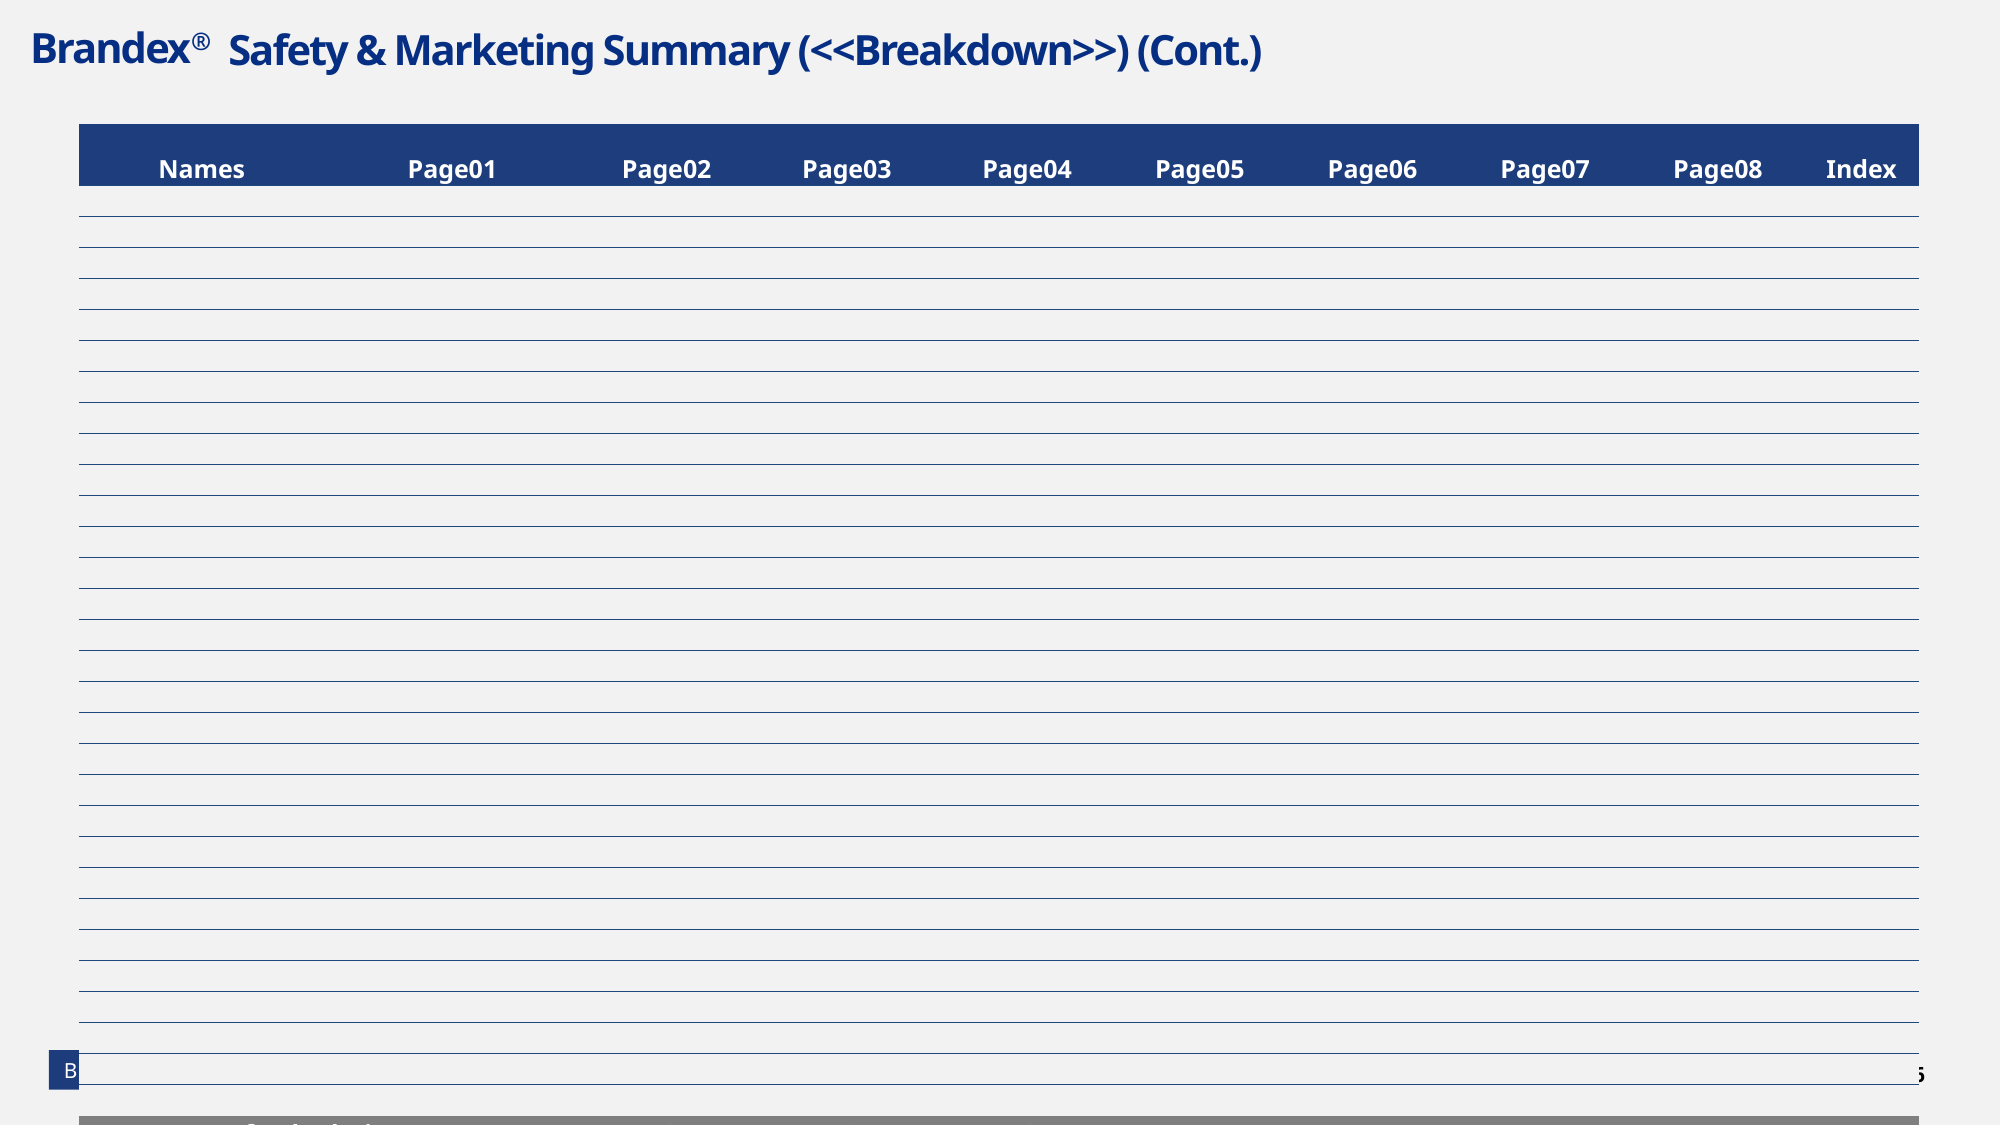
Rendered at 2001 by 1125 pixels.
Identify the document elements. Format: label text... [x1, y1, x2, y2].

table_cell [1286, 713, 1459, 743]
table_cell [1632, 1085, 1804, 1116]
table_cell [1113, 248, 1286, 278]
table_cell [1459, 1085, 1632, 1116]
table_cell [1804, 806, 1919, 836]
table_cell [1804, 868, 1919, 898]
table_header Page02 [580, 124, 753, 185]
table_cell [1459, 961, 1632, 991]
table_cell [580, 930, 753, 960]
table_cell [325, 372, 580, 402]
table_cell [941, 434, 1113, 464]
table_cell [79, 372, 325, 402]
table_cell [580, 186, 753, 216]
table_cell [1113, 868, 1286, 898]
table_cell [79, 744, 325, 774]
table_cell [753, 217, 941, 247]
table_cell [580, 589, 753, 619]
table_cell [1459, 868, 1632, 898]
table_cell [941, 248, 1113, 278]
table_cell [79, 682, 325, 712]
table_cell [580, 1085, 753, 1116]
table_cell 4.04 [580, 1116, 753, 1125]
table_header Index [1804, 124, 1919, 185]
table_cell [1632, 279, 1804, 309]
table_cell [1113, 1023, 1286, 1053]
table_cell [79, 930, 325, 960]
table_cell [79, 868, 325, 898]
table_cell [580, 713, 753, 743]
table_cell [1113, 899, 1286, 929]
table_cell [325, 713, 580, 743]
table_cell [325, 465, 580, 495]
table_cell [1459, 899, 1632, 929]
table_header Page06 [1286, 124, 1459, 185]
table_cell [1632, 1023, 1804, 1053]
table_cell [580, 558, 753, 588]
table_cell [753, 248, 941, 278]
table_cell [753, 558, 941, 588]
table_cell [325, 806, 580, 836]
table_cell [1459, 651, 1632, 681]
table_cell [1113, 279, 1286, 309]
table_cell [941, 620, 1113, 650]
table_cell [580, 806, 753, 836]
table_cell [1804, 279, 1919, 309]
table_cell [1459, 620, 1632, 650]
table_cell [1286, 992, 1459, 1022]
table_cell [1113, 434, 1286, 464]
table_cell [1632, 1054, 1804, 1084]
table_cell [1804, 1023, 1919, 1053]
table_cell [1632, 248, 1804, 278]
table_cell [753, 992, 941, 1022]
table_cell [1113, 651, 1286, 681]
table_cell [325, 620, 580, 650]
table_cell BI Refreshed Hist. Mean [79, 1116, 580, 1125]
table_cell [1632, 992, 1804, 1022]
table_cell [753, 930, 941, 960]
table_cell [79, 775, 325, 805]
table_cell [1804, 434, 1919, 464]
table_cell [1804, 775, 1919, 805]
table_cell [941, 682, 1113, 712]
table_cell [1804, 651, 1919, 681]
table_cell [325, 837, 580, 867]
table_cell [325, 434, 580, 464]
table_cell [1804, 248, 1919, 278]
table_cell [941, 930, 1113, 960]
table_cell [79, 465, 325, 495]
table_cell [941, 1085, 1113, 1116]
table_cell [1804, 589, 1919, 619]
table_cell [580, 372, 753, 402]
table_cell [753, 868, 941, 898]
table_cell [325, 186, 580, 216]
table_cell [753, 465, 941, 495]
table_cell [1286, 217, 1459, 247]
table_cell [941, 558, 1113, 588]
table_cell [1632, 589, 1804, 619]
table_cell [753, 806, 941, 836]
table_cell [1113, 775, 1286, 805]
table_cell [580, 651, 753, 681]
table_cell [1632, 620, 1804, 650]
table_cell [325, 992, 580, 1022]
table_cell [1113, 713, 1286, 743]
table_cell [1286, 434, 1459, 464]
table_cell [941, 713, 1113, 743]
table_cell [580, 868, 753, 898]
table_cell [1286, 868, 1459, 898]
table_cell [325, 775, 580, 805]
table_cell [1113, 496, 1286, 526]
table_cell [1632, 341, 1804, 371]
table_cell [580, 217, 753, 247]
table_cell [1113, 961, 1286, 991]
table_cell [941, 465, 1113, 495]
table_cell [1459, 465, 1632, 495]
table_cell [325, 961, 580, 991]
table_cell [1286, 1085, 1459, 1116]
table_cell [1804, 1054, 1919, 1084]
table_cell [941, 899, 1113, 929]
table_cell [1632, 186, 1804, 216]
table_cell [580, 775, 753, 805]
text_box [48, 106, 531, 307]
table_cell [79, 589, 325, 619]
table_cell [1804, 682, 1919, 712]
table_cell [1286, 899, 1459, 929]
table_cell [1632, 310, 1804, 340]
table_cell [753, 682, 941, 712]
table_cell [1804, 620, 1919, 650]
table_cell [79, 992, 325, 1022]
table_cell [1459, 248, 1632, 278]
table_cell [941, 744, 1113, 774]
table_cell [1286, 186, 1459, 216]
table_cell [753, 1085, 941, 1116]
table_cell [79, 527, 325, 557]
table_cell [941, 1054, 1113, 1084]
table_cell [79, 186, 325, 216]
table_cell [580, 496, 753, 526]
table_cell [941, 403, 1113, 433]
table_cell [580, 1023, 753, 1053]
table_cell [941, 186, 1113, 216]
table_cell [580, 744, 753, 774]
table_cell [1286, 961, 1459, 991]
table_cell [1632, 558, 1804, 588]
table_cell [753, 899, 941, 929]
table_cell [79, 434, 325, 464]
table_cell [1804, 217, 1919, 247]
table_cell [1804, 496, 1919, 526]
table_cell [79, 1023, 325, 1053]
table_cell [1113, 806, 1286, 836]
table_cell [1286, 341, 1459, 371]
table_cell [1286, 372, 1459, 402]
table_cell [1632, 775, 1804, 805]
table_cell [1113, 186, 1286, 216]
table_cell [79, 310, 325, 340]
table_cell [1286, 806, 1459, 836]
table_cell [753, 1054, 941, 1084]
table_cell [941, 775, 1113, 805]
table_cell [580, 837, 753, 867]
table_cell [1804, 465, 1919, 495]
table_cell [1804, 992, 1919, 1022]
table_cell [1286, 930, 1459, 960]
table_cell [325, 1085, 580, 1116]
table_cell [1286, 1054, 1459, 1084]
table_cell [325, 868, 580, 898]
table_cell [79, 1054, 325, 1084]
table_cell [1286, 1023, 1459, 1053]
table_cell [325, 403, 580, 433]
title Brandex® [30, 0, 229, 73]
table_cell [753, 589, 941, 619]
table_cell [1286, 310, 1459, 340]
table_cell [1459, 341, 1632, 371]
table_cell [580, 465, 753, 495]
table_header Page03 [753, 124, 941, 185]
table_cell [1113, 372, 1286, 402]
table_cell [1113, 1116, 1919, 1125]
table_cell [325, 899, 580, 929]
table_cell [1286, 465, 1459, 495]
table_cell [753, 310, 941, 340]
table_cell [79, 837, 325, 867]
table_cell [79, 558, 325, 588]
table_cell [1459, 310, 1632, 340]
table_cell [941, 527, 1113, 557]
table_cell [753, 341, 941, 371]
table_cell [1632, 651, 1804, 681]
table_cell [1459, 713, 1632, 743]
table_cell [1459, 527, 1632, 557]
table_cell [79, 403, 325, 433]
table_cell [1632, 217, 1804, 247]
table_cell [753, 961, 941, 991]
table_cell [79, 248, 325, 278]
table_cell [941, 1023, 1113, 1053]
table_cell [580, 341, 753, 371]
table_cell [325, 248, 580, 278]
table_cell [1459, 558, 1632, 588]
table_cell [580, 682, 753, 712]
table_cell [1286, 558, 1459, 588]
table_cell [753, 434, 941, 464]
table_cell [1286, 403, 1459, 433]
table_cell [941, 992, 1113, 1022]
table_cell [580, 434, 753, 464]
table_cell [1459, 992, 1632, 1022]
table_cell [1286, 744, 1459, 774]
table_cell [1804, 837, 1919, 867]
table_cell [325, 744, 580, 774]
table_cell [1804, 899, 1919, 929]
table_cell [325, 496, 580, 526]
table_cell [79, 961, 325, 991]
table_cell [1113, 930, 1286, 960]
table_cell [1632, 930, 1804, 960]
table_cell [325, 341, 580, 371]
table_cell [753, 744, 941, 774]
table_cell [79, 341, 325, 371]
table_cell [1113, 1085, 1286, 1116]
table_cell [1286, 682, 1459, 712]
table_cell [79, 620, 325, 650]
table_cell [325, 930, 580, 960]
table_cell [1804, 1085, 1919, 1116]
table_cell [325, 1054, 580, 1084]
table_cell [580, 961, 753, 991]
table_cell [1804, 186, 1919, 216]
table_cell [580, 248, 753, 278]
table_cell [580, 279, 753, 309]
table_cell [753, 1023, 941, 1053]
table_cell [1459, 1054, 1632, 1084]
table_cell [1459, 744, 1632, 774]
table_cell [753, 372, 941, 402]
table_cell [1632, 868, 1804, 898]
table_cell [1804, 558, 1919, 588]
table_cell [1459, 806, 1632, 836]
table_header Page07 [1459, 124, 1632, 185]
table_cell [1804, 961, 1919, 991]
table_cell [941, 837, 1113, 867]
table_header Page05 [1113, 124, 1286, 185]
table_cell [1459, 372, 1632, 402]
table_cell [79, 651, 325, 681]
table_cell [1804, 341, 1919, 371]
table_cell 4.05 [941, 1116, 1113, 1125]
table_cell [753, 403, 941, 433]
table_cell [79, 899, 325, 929]
table_cell [941, 651, 1113, 681]
table_cell [1632, 372, 1804, 402]
table_cell [1459, 217, 1632, 247]
table_cell [1113, 310, 1286, 340]
table_cell [941, 279, 1113, 309]
table_cell [1804, 713, 1919, 743]
table_cell [1804, 372, 1919, 402]
table_cell [1804, 930, 1919, 960]
table_cell [1459, 682, 1632, 712]
table_cell [1113, 527, 1286, 557]
table_cell [941, 217, 1113, 247]
table_cell [753, 186, 941, 216]
table_cell [941, 961, 1113, 991]
table_cell [1113, 403, 1286, 433]
table_cell [1632, 837, 1804, 867]
table_cell [580, 899, 753, 929]
table_cell [580, 992, 753, 1022]
table_cell [580, 527, 753, 557]
table_cell [325, 279, 580, 309]
table_cell [1113, 682, 1286, 712]
table_cell [79, 806, 325, 836]
table_cell [753, 837, 941, 867]
table_cell [580, 403, 753, 433]
table_cell [325, 527, 580, 557]
table_cell [1804, 403, 1919, 433]
table_cell [1459, 434, 1632, 464]
table_cell [1113, 341, 1286, 371]
table_cell [325, 310, 580, 340]
table_cell [1804, 310, 1919, 340]
table_cell [79, 496, 325, 526]
table_header Page01 [325, 124, 580, 185]
table_cell [1632, 899, 1804, 929]
table_cell [1113, 1054, 1286, 1084]
table_cell [1459, 403, 1632, 433]
table_cell [580, 620, 753, 650]
table_cell [1113, 992, 1286, 1022]
table_cell [941, 868, 1113, 898]
table_cell [1286, 589, 1459, 619]
table_cell [1804, 527, 1919, 557]
table_cell [753, 620, 941, 650]
table_cell [941, 589, 1113, 619]
table_cell [753, 651, 941, 681]
table_cell [325, 682, 580, 712]
table_cell [325, 558, 580, 588]
table_cell [941, 310, 1113, 340]
table_cell [941, 341, 1113, 371]
table_cell [1286, 248, 1459, 278]
table_cell [753, 713, 941, 743]
table_cell [1286, 620, 1459, 650]
table_cell [325, 217, 580, 247]
table_cell [1113, 589, 1286, 619]
table_cell [1113, 744, 1286, 774]
table_cell [1459, 775, 1632, 805]
table_cell [941, 372, 1113, 402]
table_cell [1804, 744, 1919, 774]
table_header Names [79, 124, 325, 185]
table_cell [580, 310, 753, 340]
table_cell [580, 1054, 753, 1084]
table_cell [1632, 961, 1804, 991]
table_cell [79, 279, 325, 309]
table_cell [79, 217, 325, 247]
table_cell [753, 775, 941, 805]
table_cell [941, 496, 1113, 526]
table_cell [325, 651, 580, 681]
table_cell [1459, 589, 1632, 619]
table_cell [1113, 620, 1286, 650]
table_cell [1459, 837, 1632, 867]
table_cell [1632, 744, 1804, 774]
table_cell [753, 527, 941, 557]
text_box Safety & Marketing Summary (<<Breakdown>>) (Cont.) [228, 1, 2000, 73]
table_header Page04 [941, 124, 1113, 185]
table_cell [1286, 496, 1459, 526]
table_cell [1632, 527, 1804, 557]
table_cell [1632, 496, 1804, 526]
table_cell [1632, 806, 1804, 836]
table_cell [79, 1085, 325, 1116]
table_cell [1459, 186, 1632, 216]
table_cell [1286, 837, 1459, 867]
table_header Page08 [1632, 124, 1804, 185]
table_cell [1632, 403, 1804, 433]
table_cell [1632, 682, 1804, 712]
table_cell [1632, 713, 1804, 743]
table_cell [1459, 930, 1632, 960]
table_cell [753, 496, 941, 526]
table_cell [1113, 837, 1286, 867]
table_cell [1286, 527, 1459, 557]
table_cell [1113, 217, 1286, 247]
table_cell [1459, 1023, 1632, 1053]
table_cell [1632, 465, 1804, 495]
table_cell [941, 806, 1113, 836]
table_cell [1113, 465, 1286, 495]
table_cell [1286, 279, 1459, 309]
table_cell [79, 713, 325, 743]
table_cell [1459, 279, 1632, 309]
table_cell [1113, 558, 1286, 588]
table_cell [1459, 496, 1632, 526]
table_cell [325, 589, 580, 619]
table_cell [1632, 434, 1804, 464]
table_cell 19.2% [753, 1116, 941, 1125]
table_cell [1286, 651, 1459, 681]
table_cell [1286, 775, 1459, 805]
table_cell [325, 1023, 580, 1053]
table_cell [753, 279, 941, 309]
